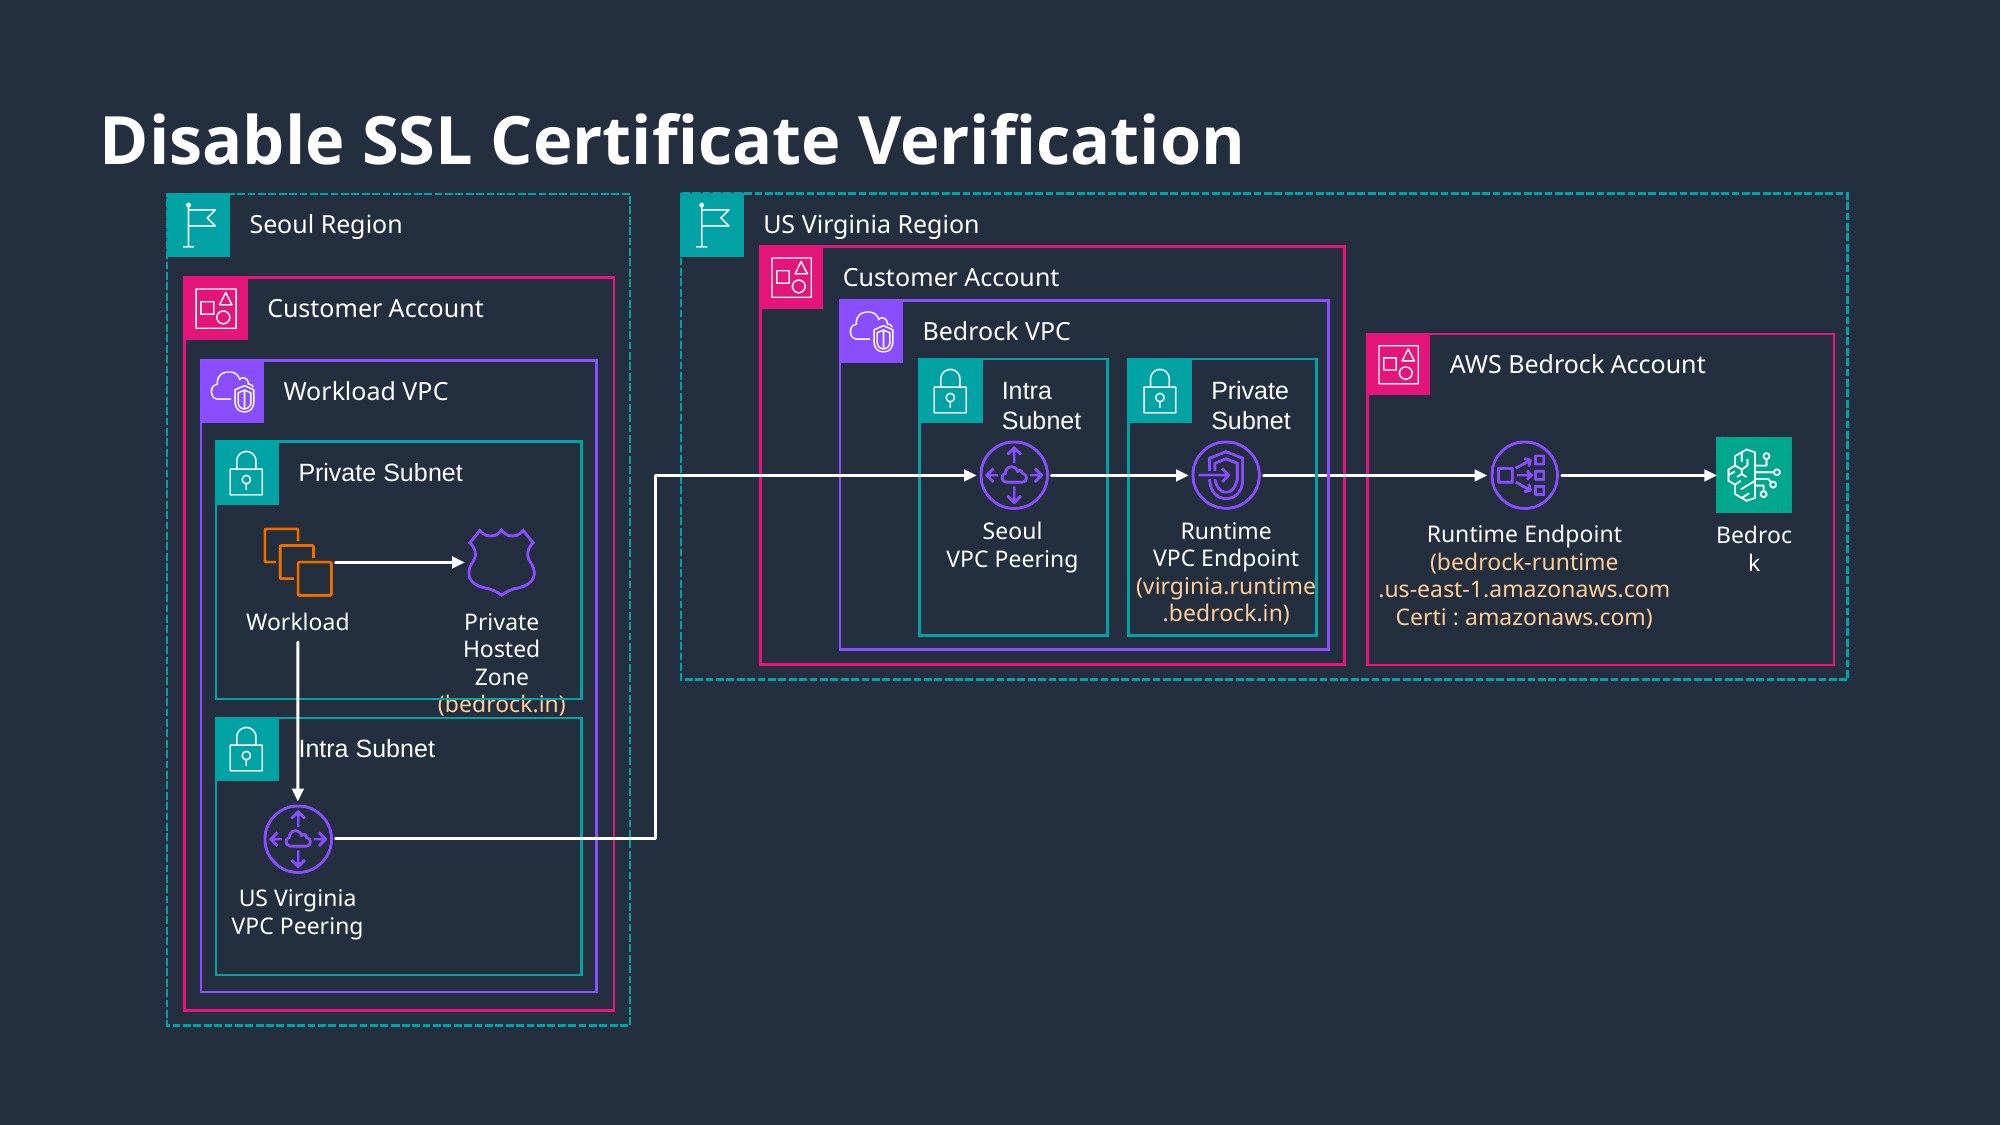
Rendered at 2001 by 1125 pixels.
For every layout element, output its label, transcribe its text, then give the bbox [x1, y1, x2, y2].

text_box Intra Subnet [977, 477, 1108, 636]
picture [680, 193, 744, 257]
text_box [335, 475, 977, 839]
text_box Customer Account [977, 477, 1346, 666]
picture [919, 359, 983, 423]
picture [1188, 437, 1264, 513]
picture [200, 360, 264, 423]
text_box Private Subnet [1128, 358, 1318, 475]
picture [215, 441, 279, 505]
picture [976, 437, 1052, 513]
picture [1486, 437, 1562, 513]
text_box Bedrock VPC [839, 299, 1330, 475]
picture [1129, 359, 1192, 423]
picture [215, 717, 279, 781]
text_box Private Subnet [215, 441, 582, 700]
text_box US Virginia Region [680, 193, 1849, 681]
text_box Runtime Endpoint (bedrock-runtime .us-east-1.amazonaws.com Certi : amazonaws.com) [1378, 512, 1671, 638]
text_box Intra Subnet [918, 358, 1108, 474]
picture [840, 300, 903, 363]
text_box Customer Account [759, 245, 1346, 474]
picture [1716, 437, 1792, 513]
text_box Workload VPC [200, 360, 597, 993]
picture [1367, 334, 1430, 395]
picture [184, 277, 248, 340]
text_box Bedrock VPC [977, 476, 1330, 651]
picture [167, 193, 230, 257]
picture [760, 246, 823, 309]
text_box Intra Subnet [215, 717, 582, 976]
picture [260, 801, 336, 877]
text_box Seoul Region [166, 193, 631, 1026]
text_box Seoul VPC Peering [977, 509, 1079, 579]
text_box Bedrock [1711, 513, 1797, 584]
text_box Private Subnet [1128, 476, 1318, 636]
picture [260, 524, 335, 600]
text_box US Virginia VPC Peering [231, 876, 364, 947]
title Disable SSL Certificate Verification [99, 99, 1900, 188]
text_box AWS Bedrock Account [1366, 333, 1835, 666]
